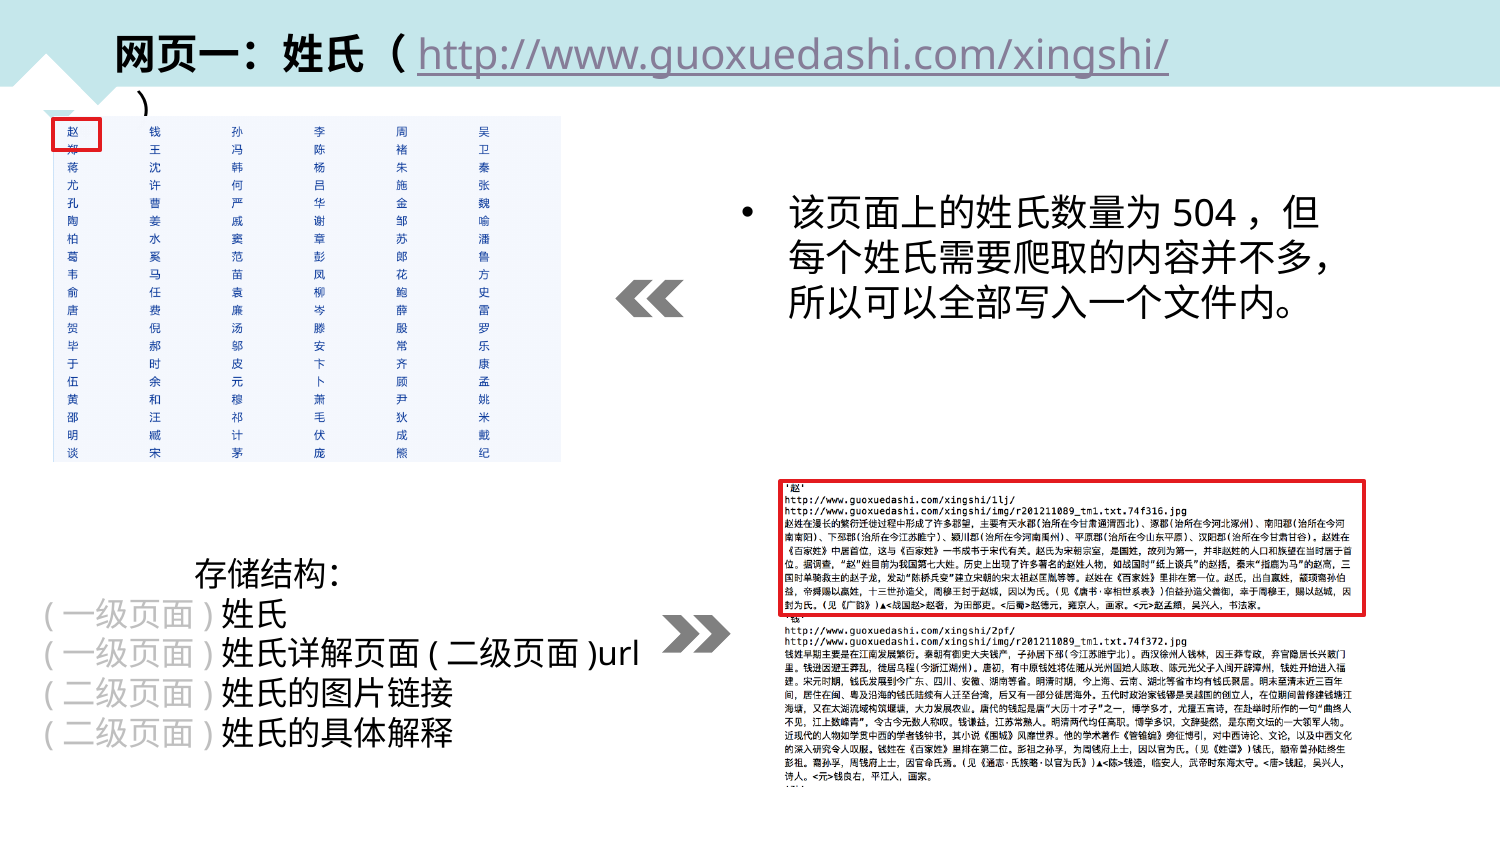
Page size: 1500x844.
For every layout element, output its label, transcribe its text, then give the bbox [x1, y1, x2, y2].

picture [780, 480, 1356, 787]
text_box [615, 279, 685, 318]
text_box 该页面上的姓氏数量为504，但每个姓氏需要爬取的内容并不多，所以可以全部写入一个文件内。 [726, 181, 1365, 332]
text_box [661, 614, 731, 653]
text_box [1355, 479, 1366, 617]
picture [52, 116, 562, 463]
text_box 网页一：姓氏（http://www.guoxuedashi.com/xingshi/ ） [100, 20, 1199, 142]
text_box 存储结构： (一级页面)姓氏 (一级页面)姓氏详解页面(二级页面)url (二级页面)姓氏的图片链接 (二级页面)姓氏的具体解释 [29, 545, 761, 760]
